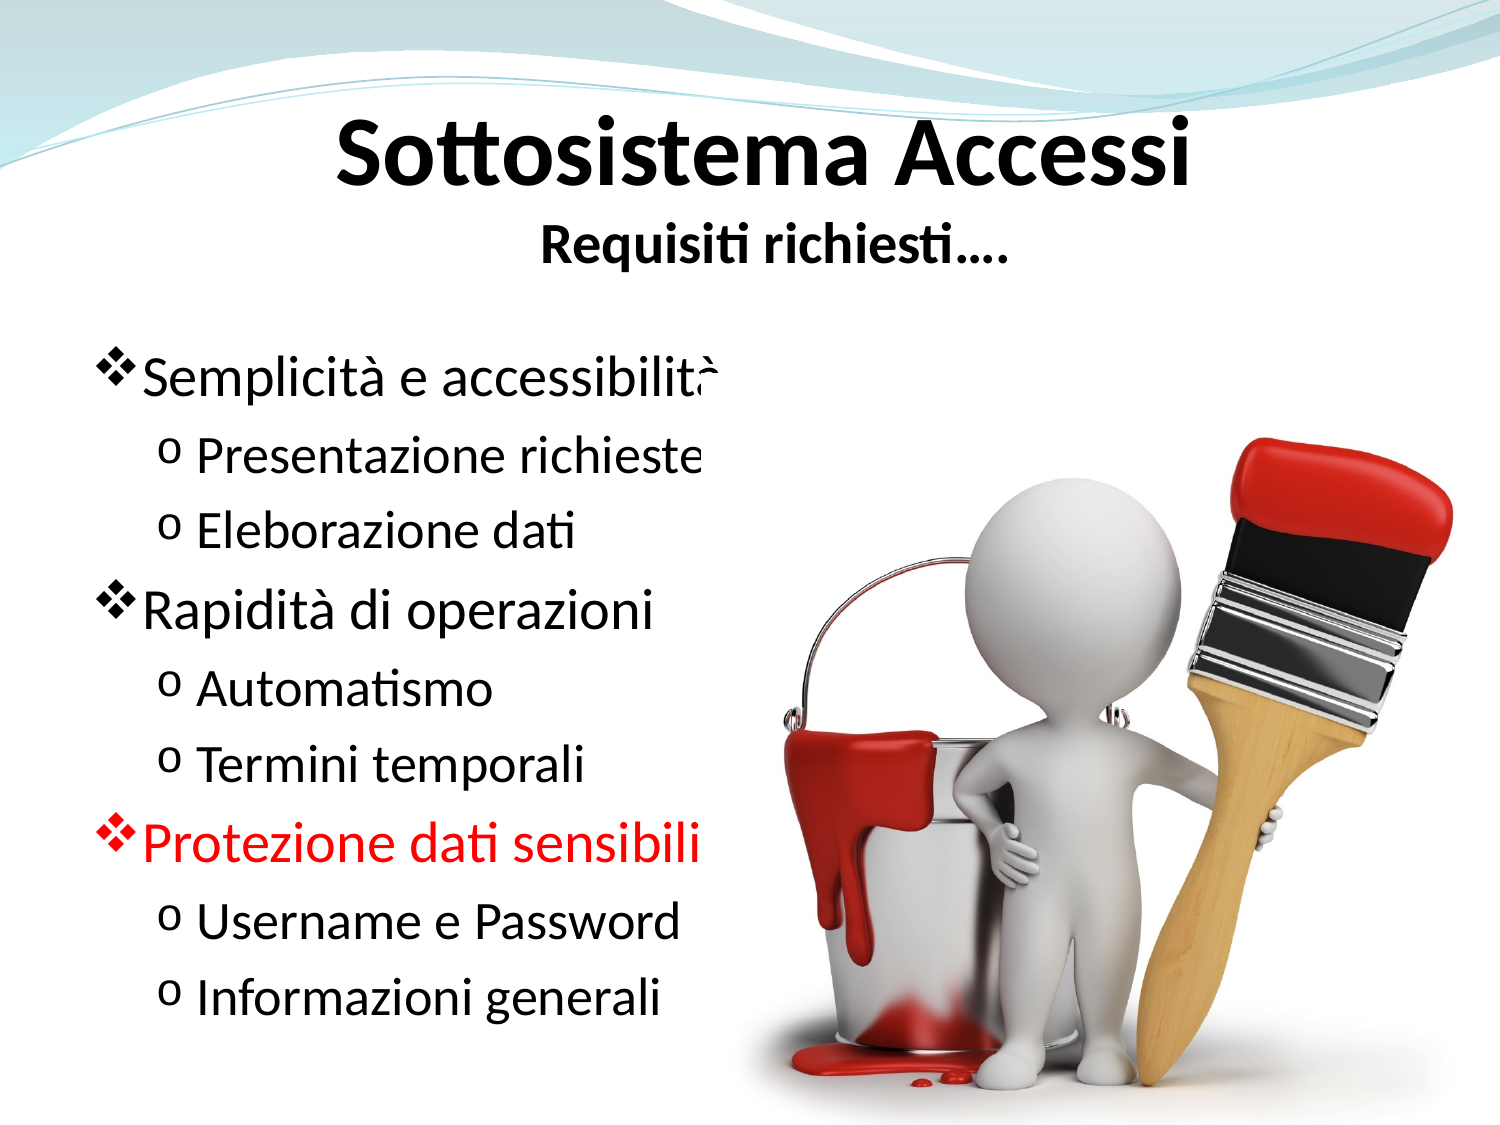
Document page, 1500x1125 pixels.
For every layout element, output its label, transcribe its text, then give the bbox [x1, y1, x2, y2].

text_box Sottosistema Accessi Requisiti richiesti…. [320, 78, 1231, 328]
text_box Semplicità e accessibilità Presentazione richieste di Iscrizione Eleborazione dati Rapidità di operazioni Automatismo Termini temporali Protezione dati sensibili Username e Password Informazioni generali [76, 338, 1199, 1083]
picture [701, 373, 1500, 1125]
text_box Spazio di Memoria vs. Velocità Memorizzazione informazioni delle entità Il carico complessivo non influisce sulla velocità del sistema Più rilevanza alla velocità Più spazio su disco ma alta velocità in lettura e scrittura [694, 374, 701, 1083]
